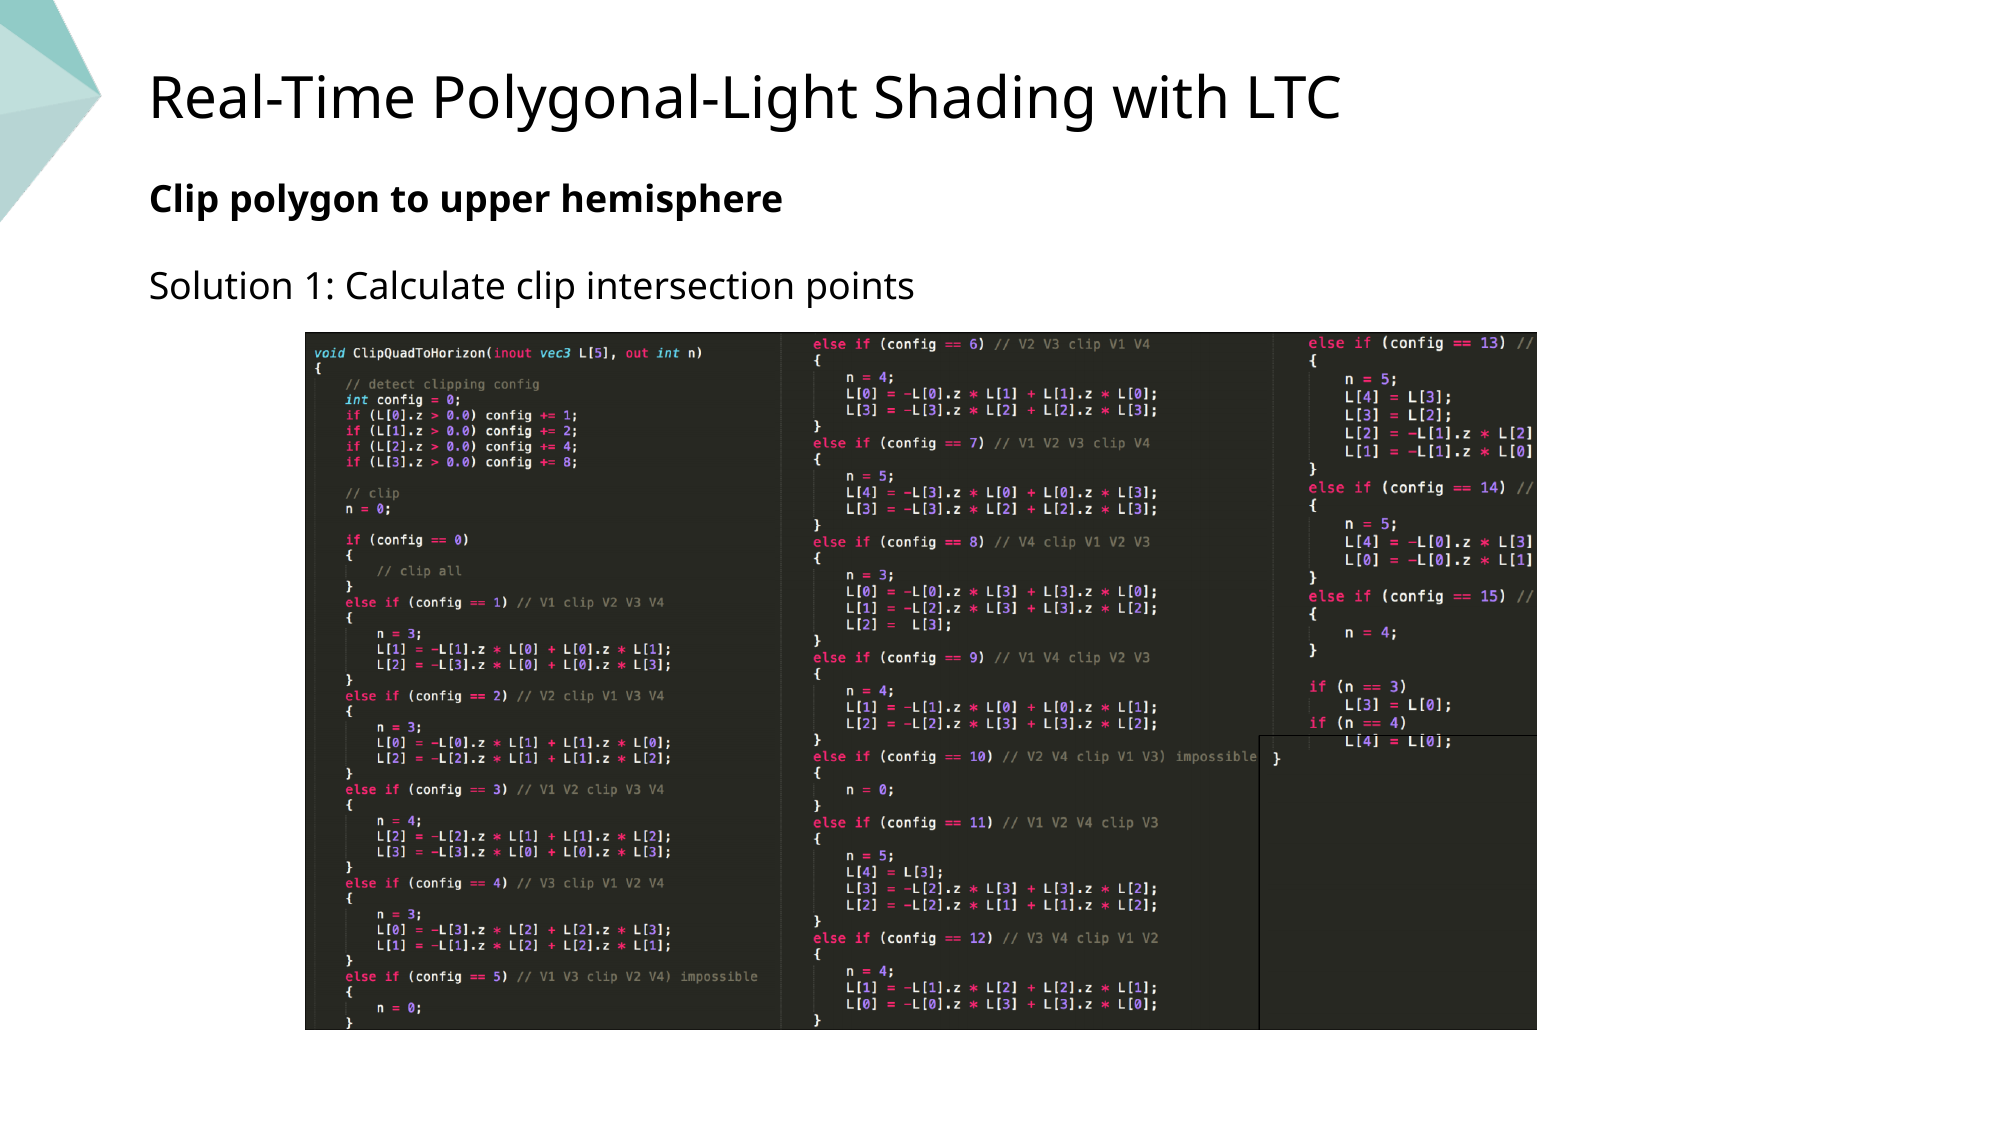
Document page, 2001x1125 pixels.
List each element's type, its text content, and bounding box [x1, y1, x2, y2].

text_box Real-Time Polygonal-Light Shading with LTC [133, 53, 1742, 138]
text_box Clip polygon to upper hemisphere [133, 167, 968, 228]
picture [0, 0, 323, 270]
text_box Solution 1: Calculate clip intersection points [133, 254, 1134, 315]
picture [303, 332, 1537, 1030]
